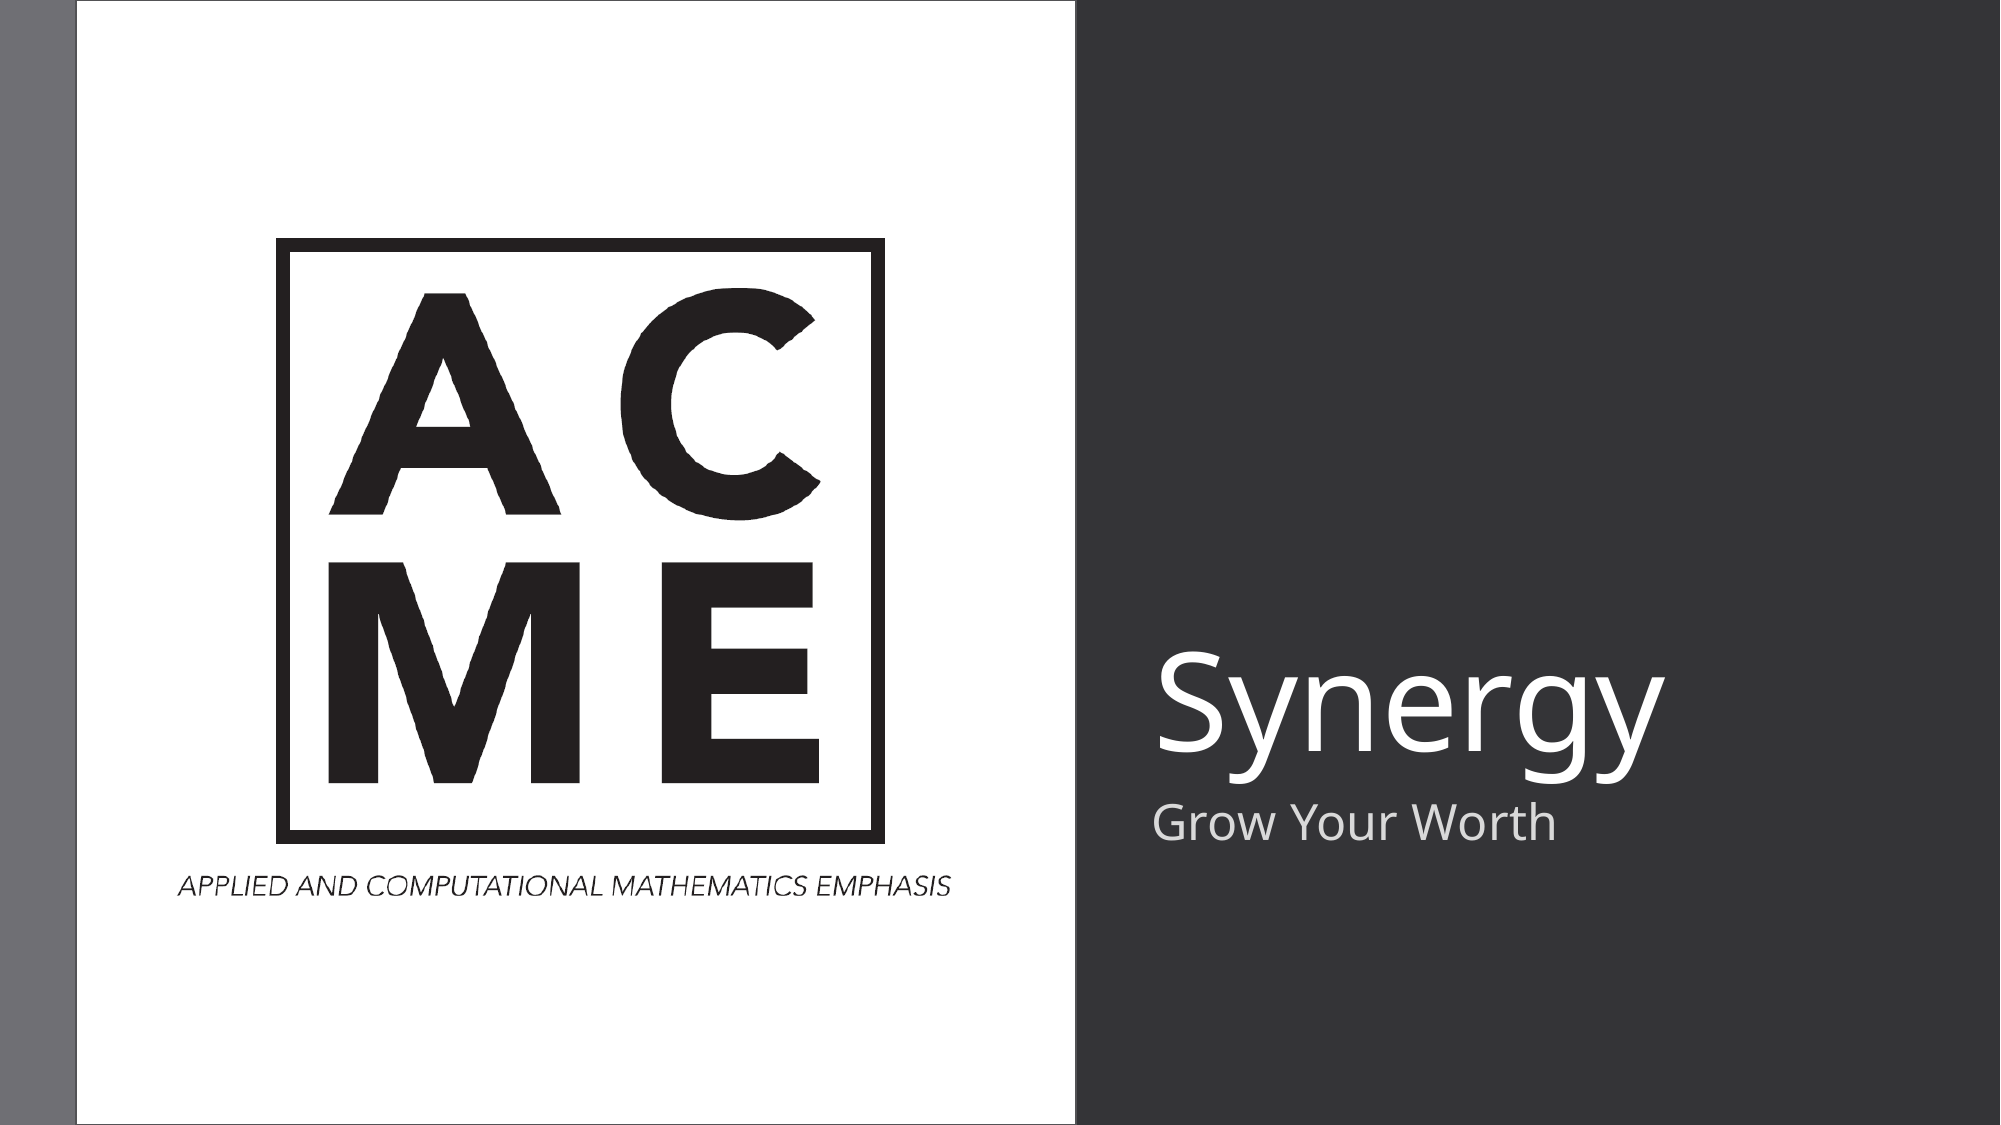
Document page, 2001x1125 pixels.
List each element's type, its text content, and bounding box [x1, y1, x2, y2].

picture [154, 210, 1001, 913]
text_box [75, 0, 1077, 1125]
title Synergy [1138, 124, 1752, 787]
subtitle Grow Your Worth [1136, 787, 1752, 1065]
